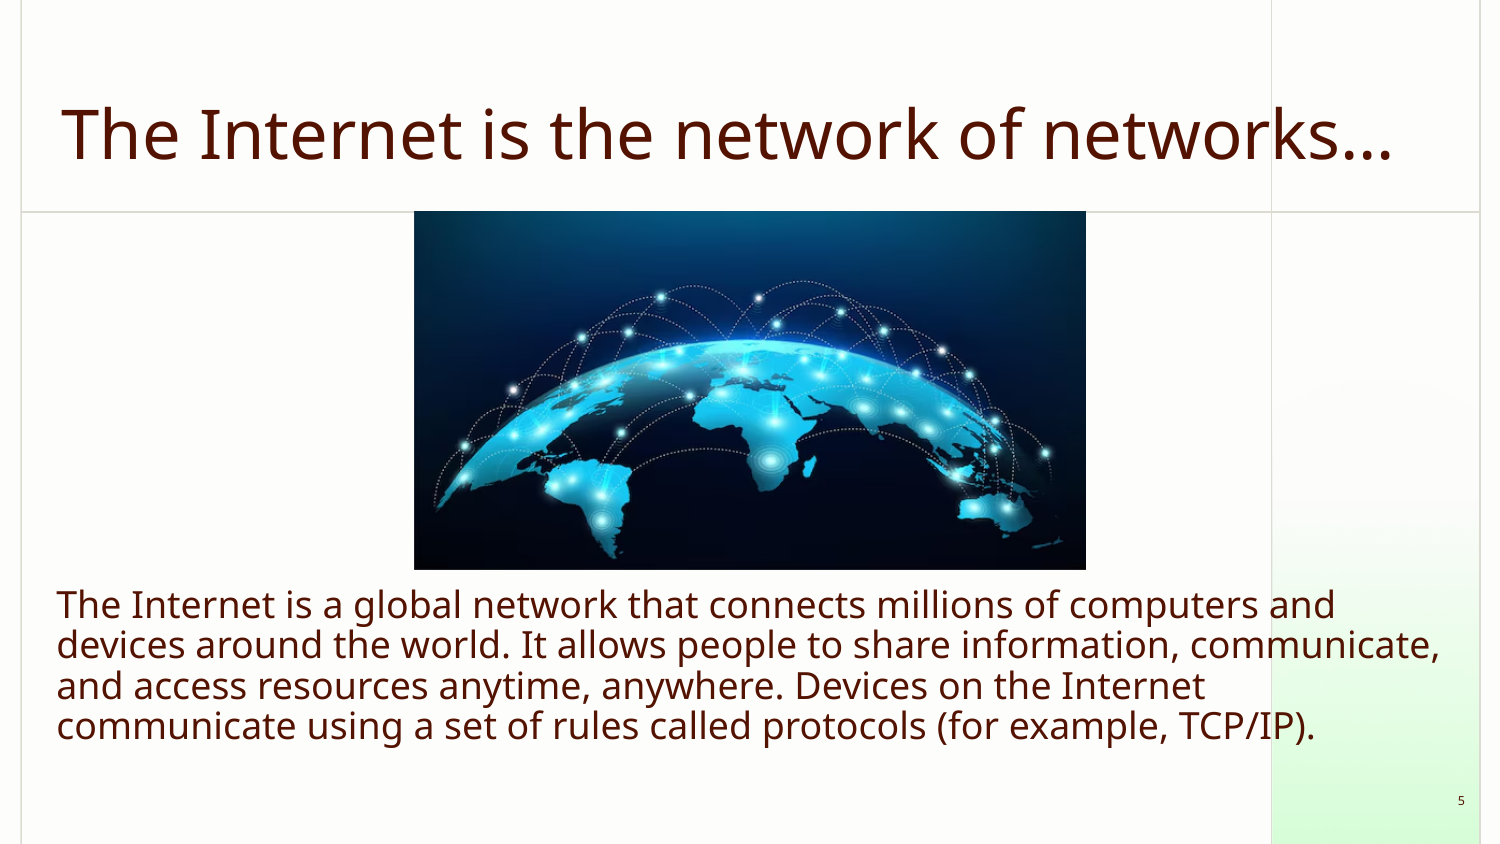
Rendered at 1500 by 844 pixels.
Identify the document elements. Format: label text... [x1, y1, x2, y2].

title The Internet is a global network that connects millions of computers and devices around the world. It allows people to share information, communicate, and access resources anytime, anywhere. Devices on the Internet communicate using a set of rules called protocols (for example, TCP/IP). [41, 570, 1469, 763]
picture [414, 211, 1086, 570]
picture [1272, 266, 1479, 844]
title The Internet is the network of networks… [46, 0, 1464, 188]
slide_number ‹#› [1390, 778, 1481, 843]
